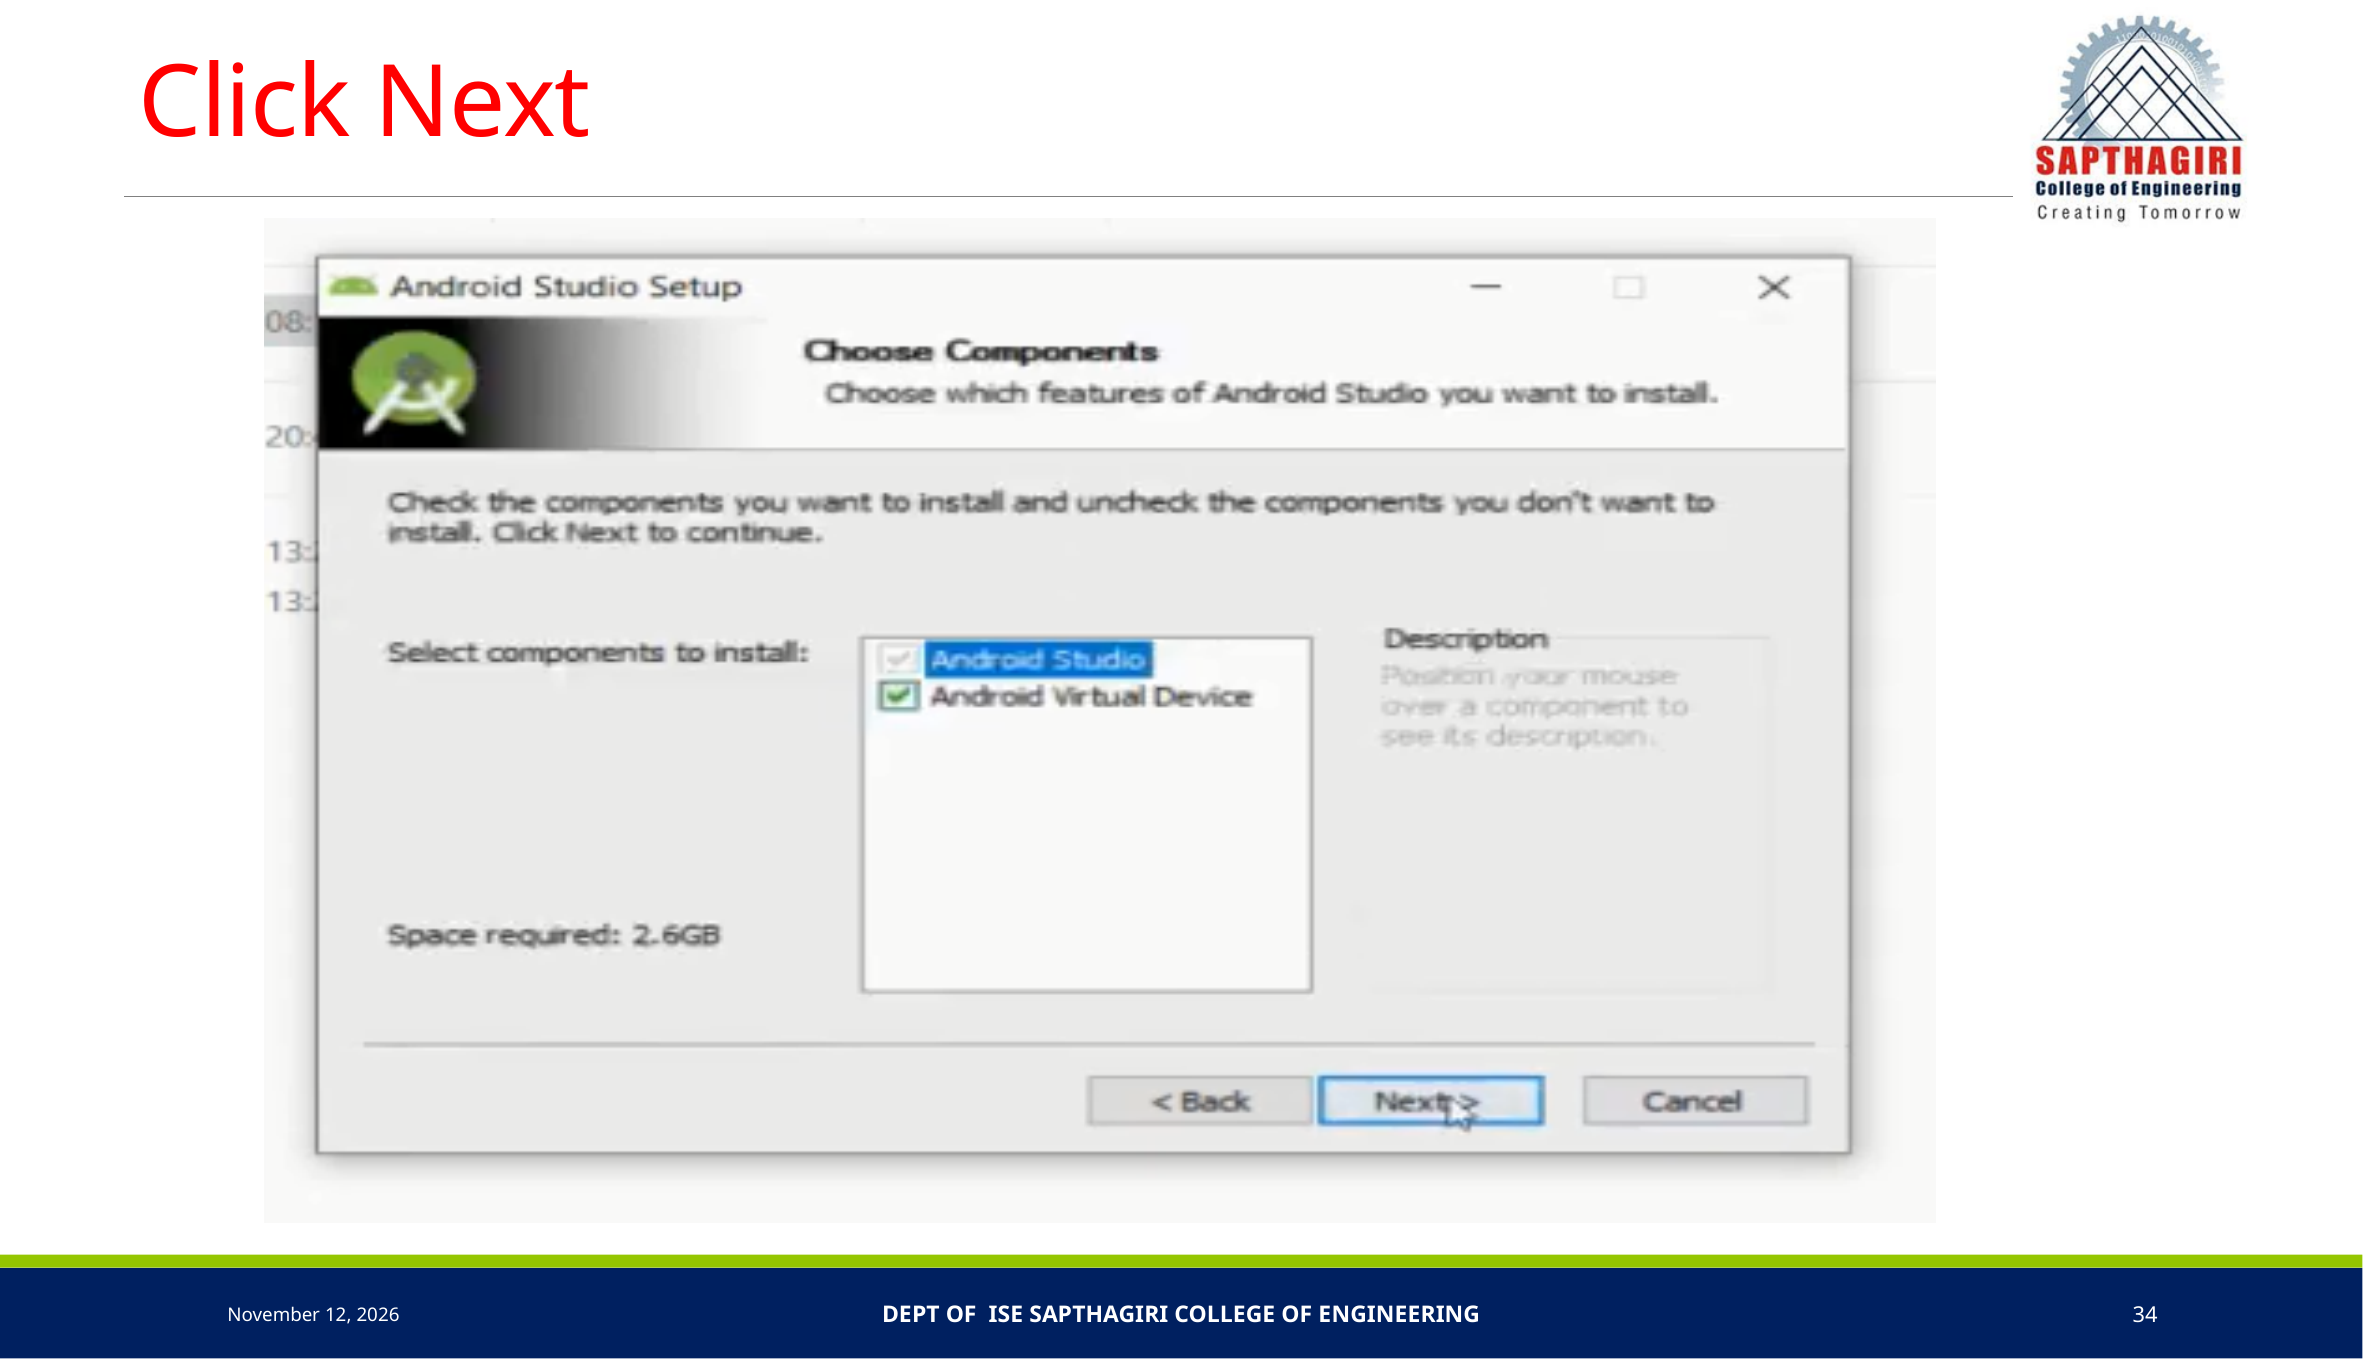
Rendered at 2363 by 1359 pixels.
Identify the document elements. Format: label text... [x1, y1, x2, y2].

title Click Next [124, 21, 1999, 165]
picture [2013, 0, 2266, 237]
picture [264, 218, 1936, 1224]
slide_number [212, 1279, 692, 1352]
footer Dept of ISE SAPTHAGIRI COLLEGE OF ENGINEERING [714, 1279, 1649, 1352]
slide_number 34 [1918, 1279, 2173, 1352]
